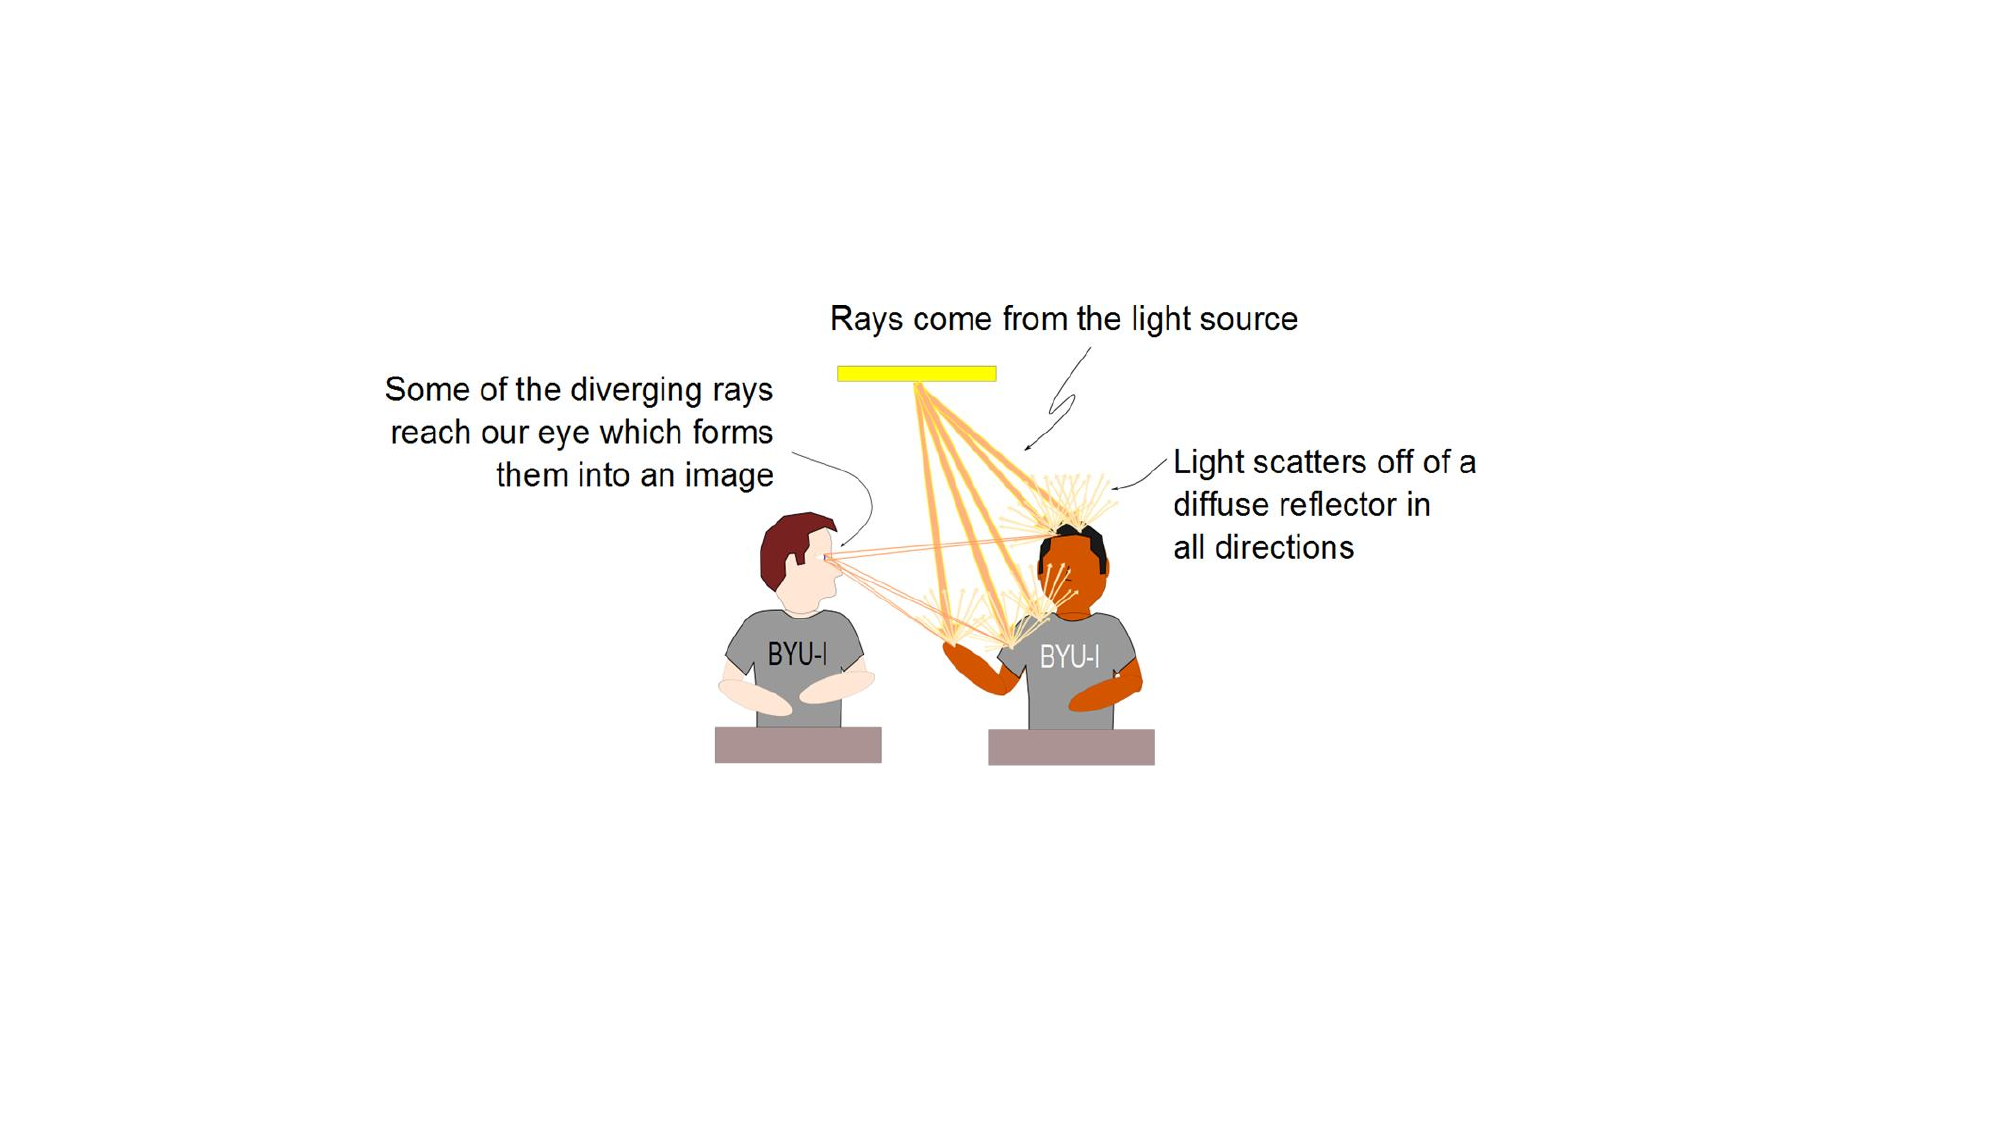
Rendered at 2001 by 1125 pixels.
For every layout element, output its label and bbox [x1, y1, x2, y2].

picture [380, 299, 1478, 766]
